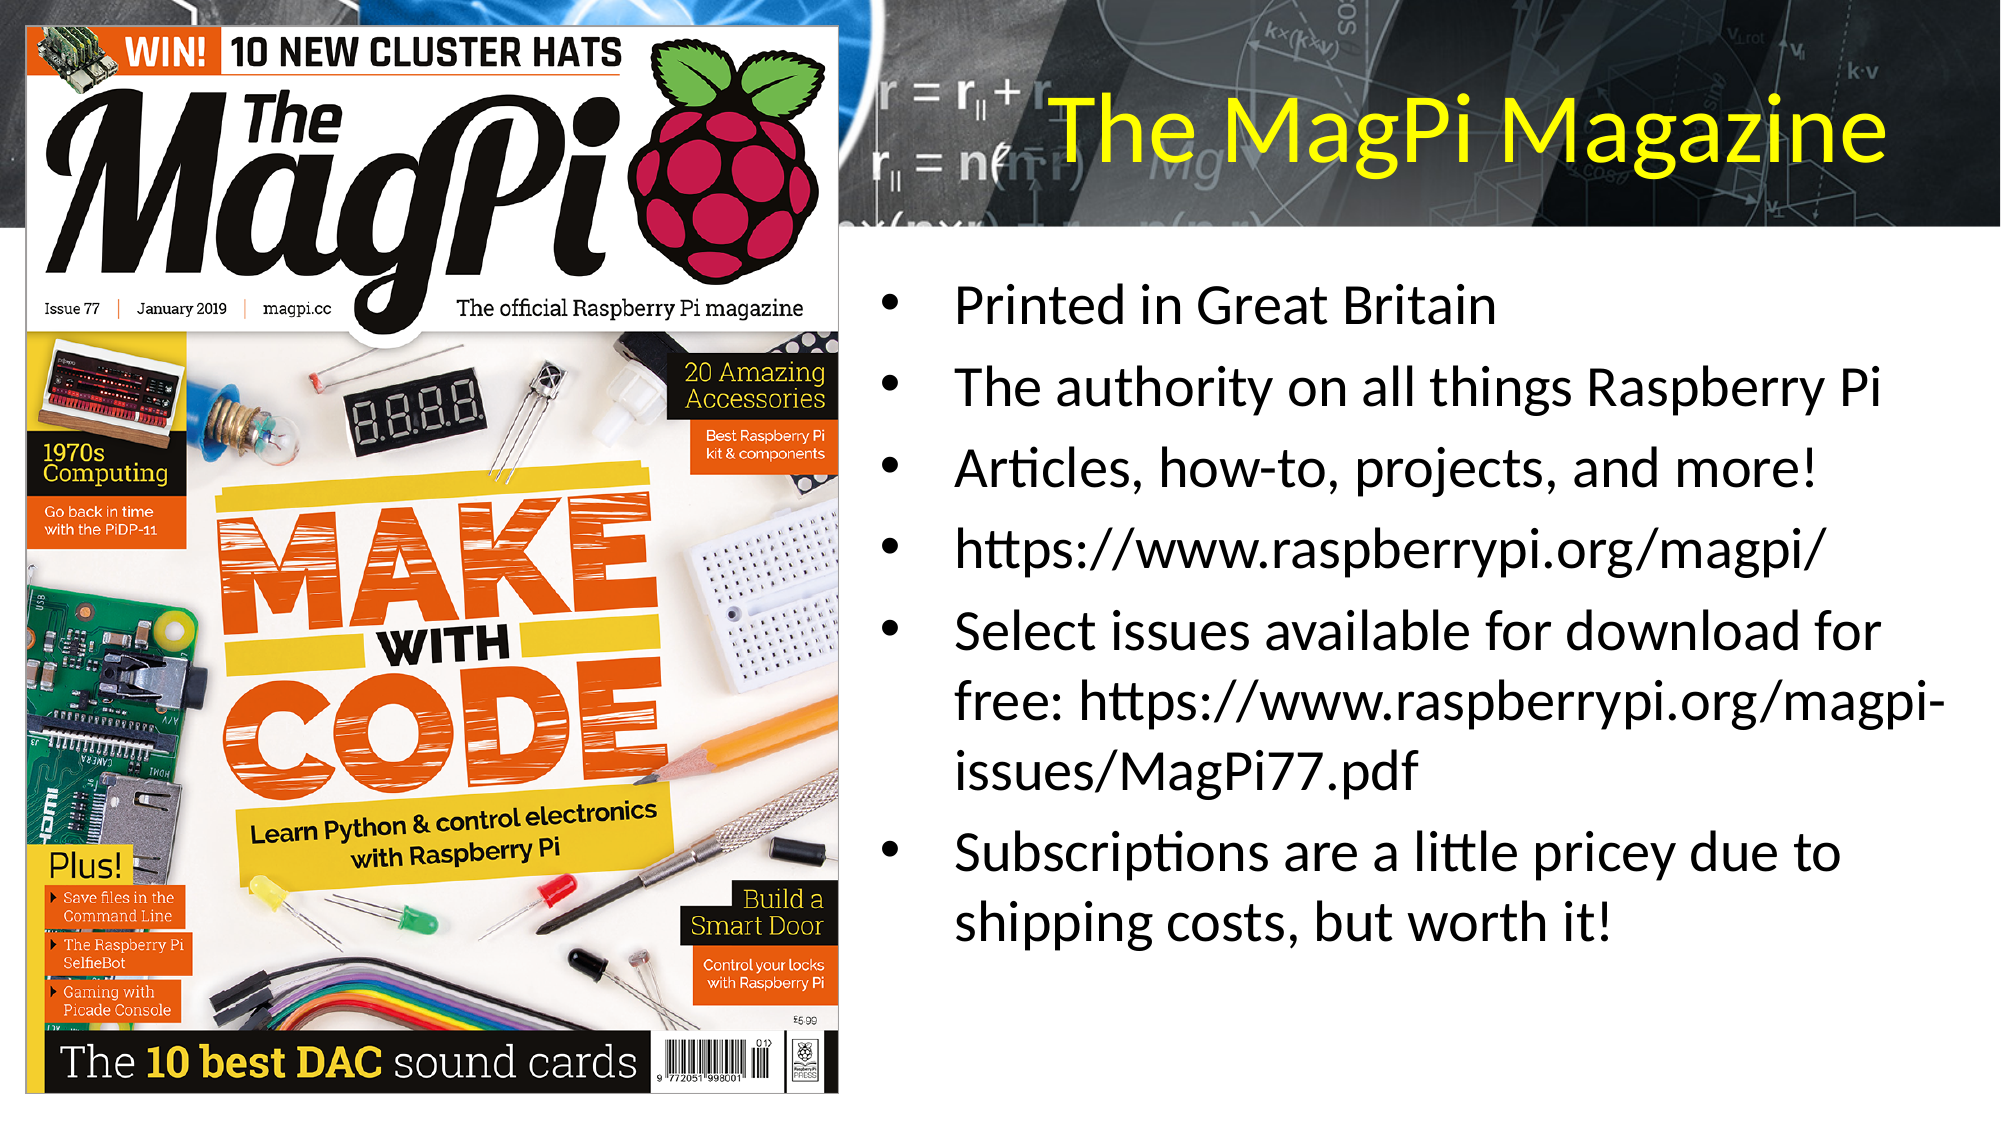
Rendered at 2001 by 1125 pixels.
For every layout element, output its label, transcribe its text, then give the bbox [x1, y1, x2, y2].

picture [0, 0, 2001, 1125]
list Printed in Great Britain The authority on all things Raspberry Pi Articles, how-to, projects, and more! https://www.raspberrypi.org/magpi/ Select issues available for download for free: https://www.raspberrypi.org/magpi-issues/MagPi77.pdf Subscriptions are a little pricey due to shipping costs, but worth it! [864, 258, 1977, 1095]
title The MagPi Magazine [844, 39, 1905, 207]
